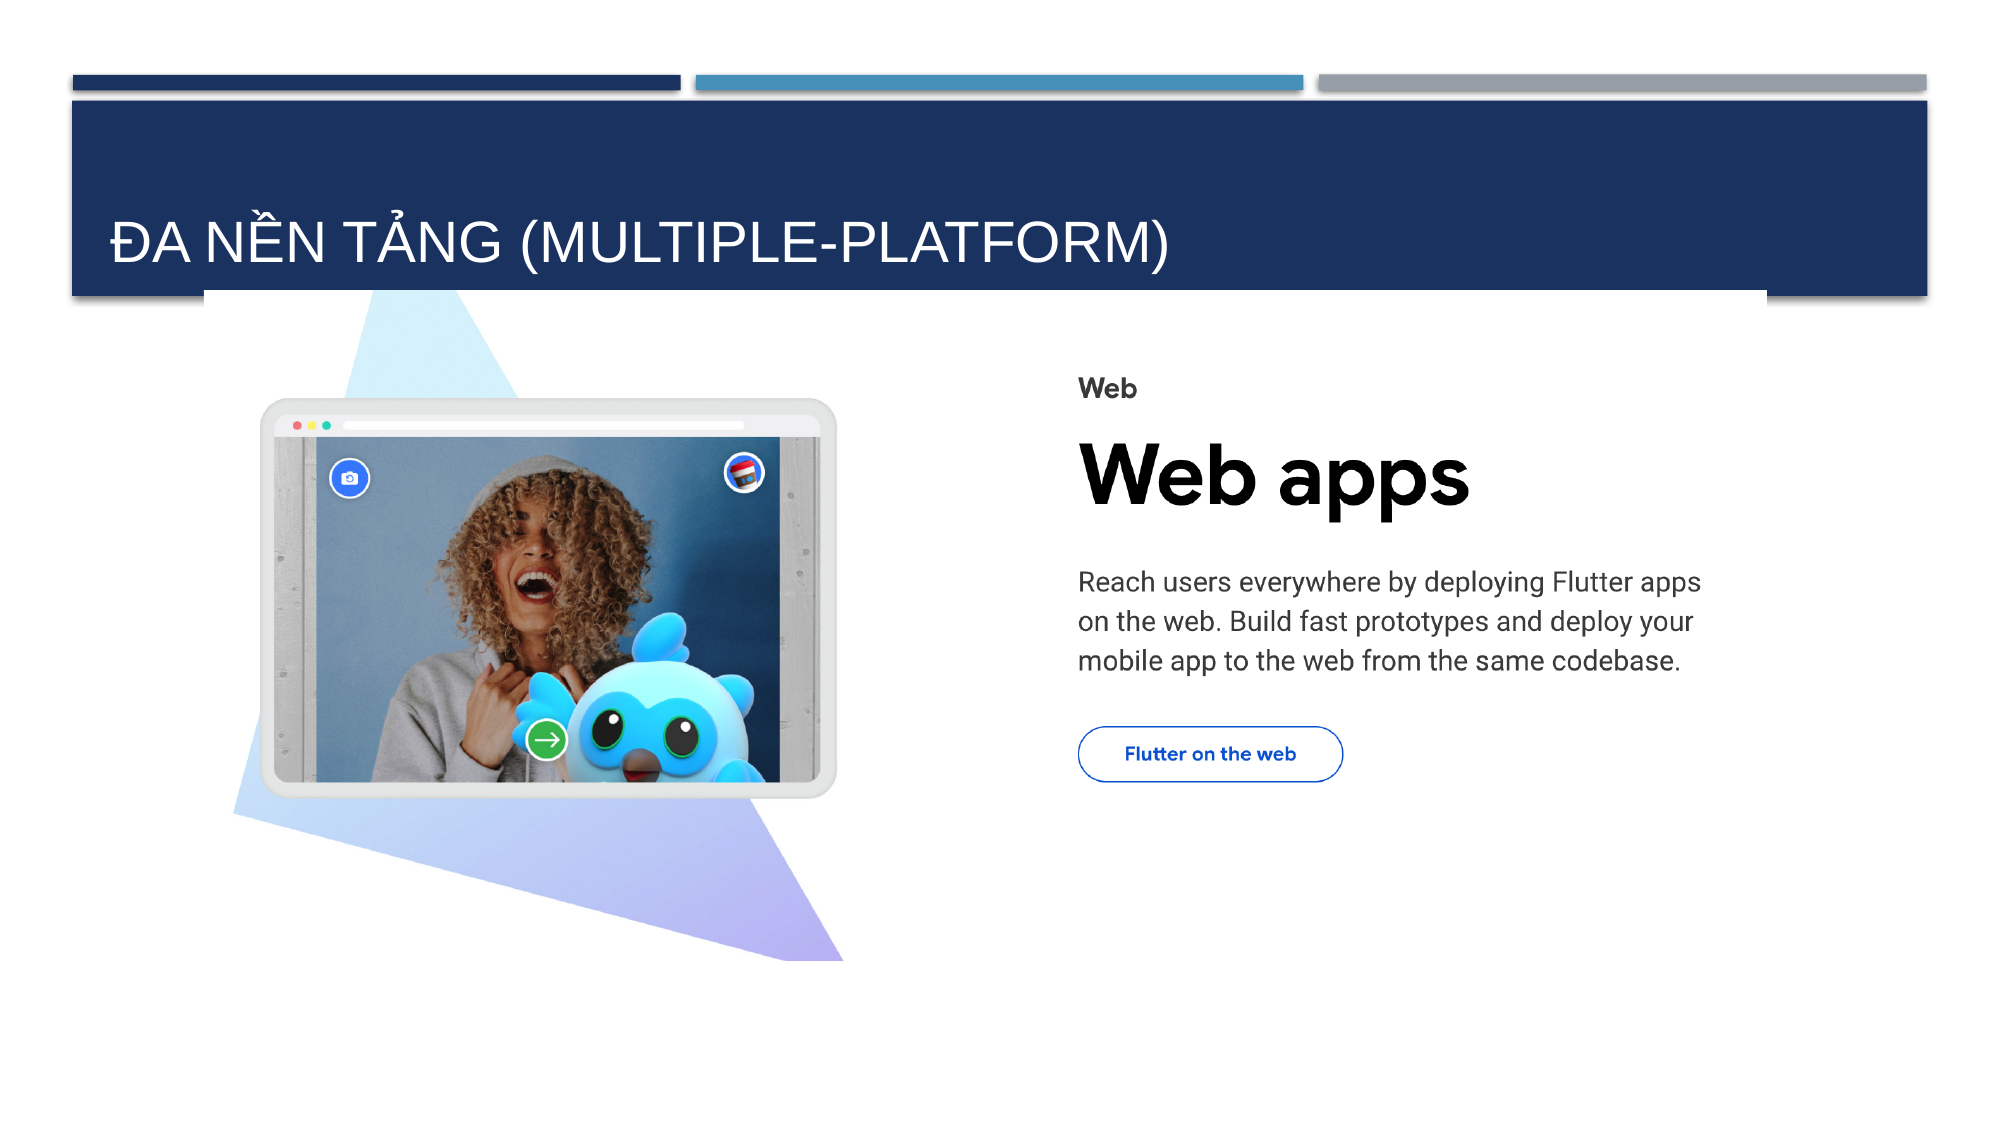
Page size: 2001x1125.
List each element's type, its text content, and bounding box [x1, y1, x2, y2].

picture [203, 289, 1768, 961]
title ĐA NỀN TẢNG (MULTiPLE-PLATFORM) [95, 115, 1905, 282]
